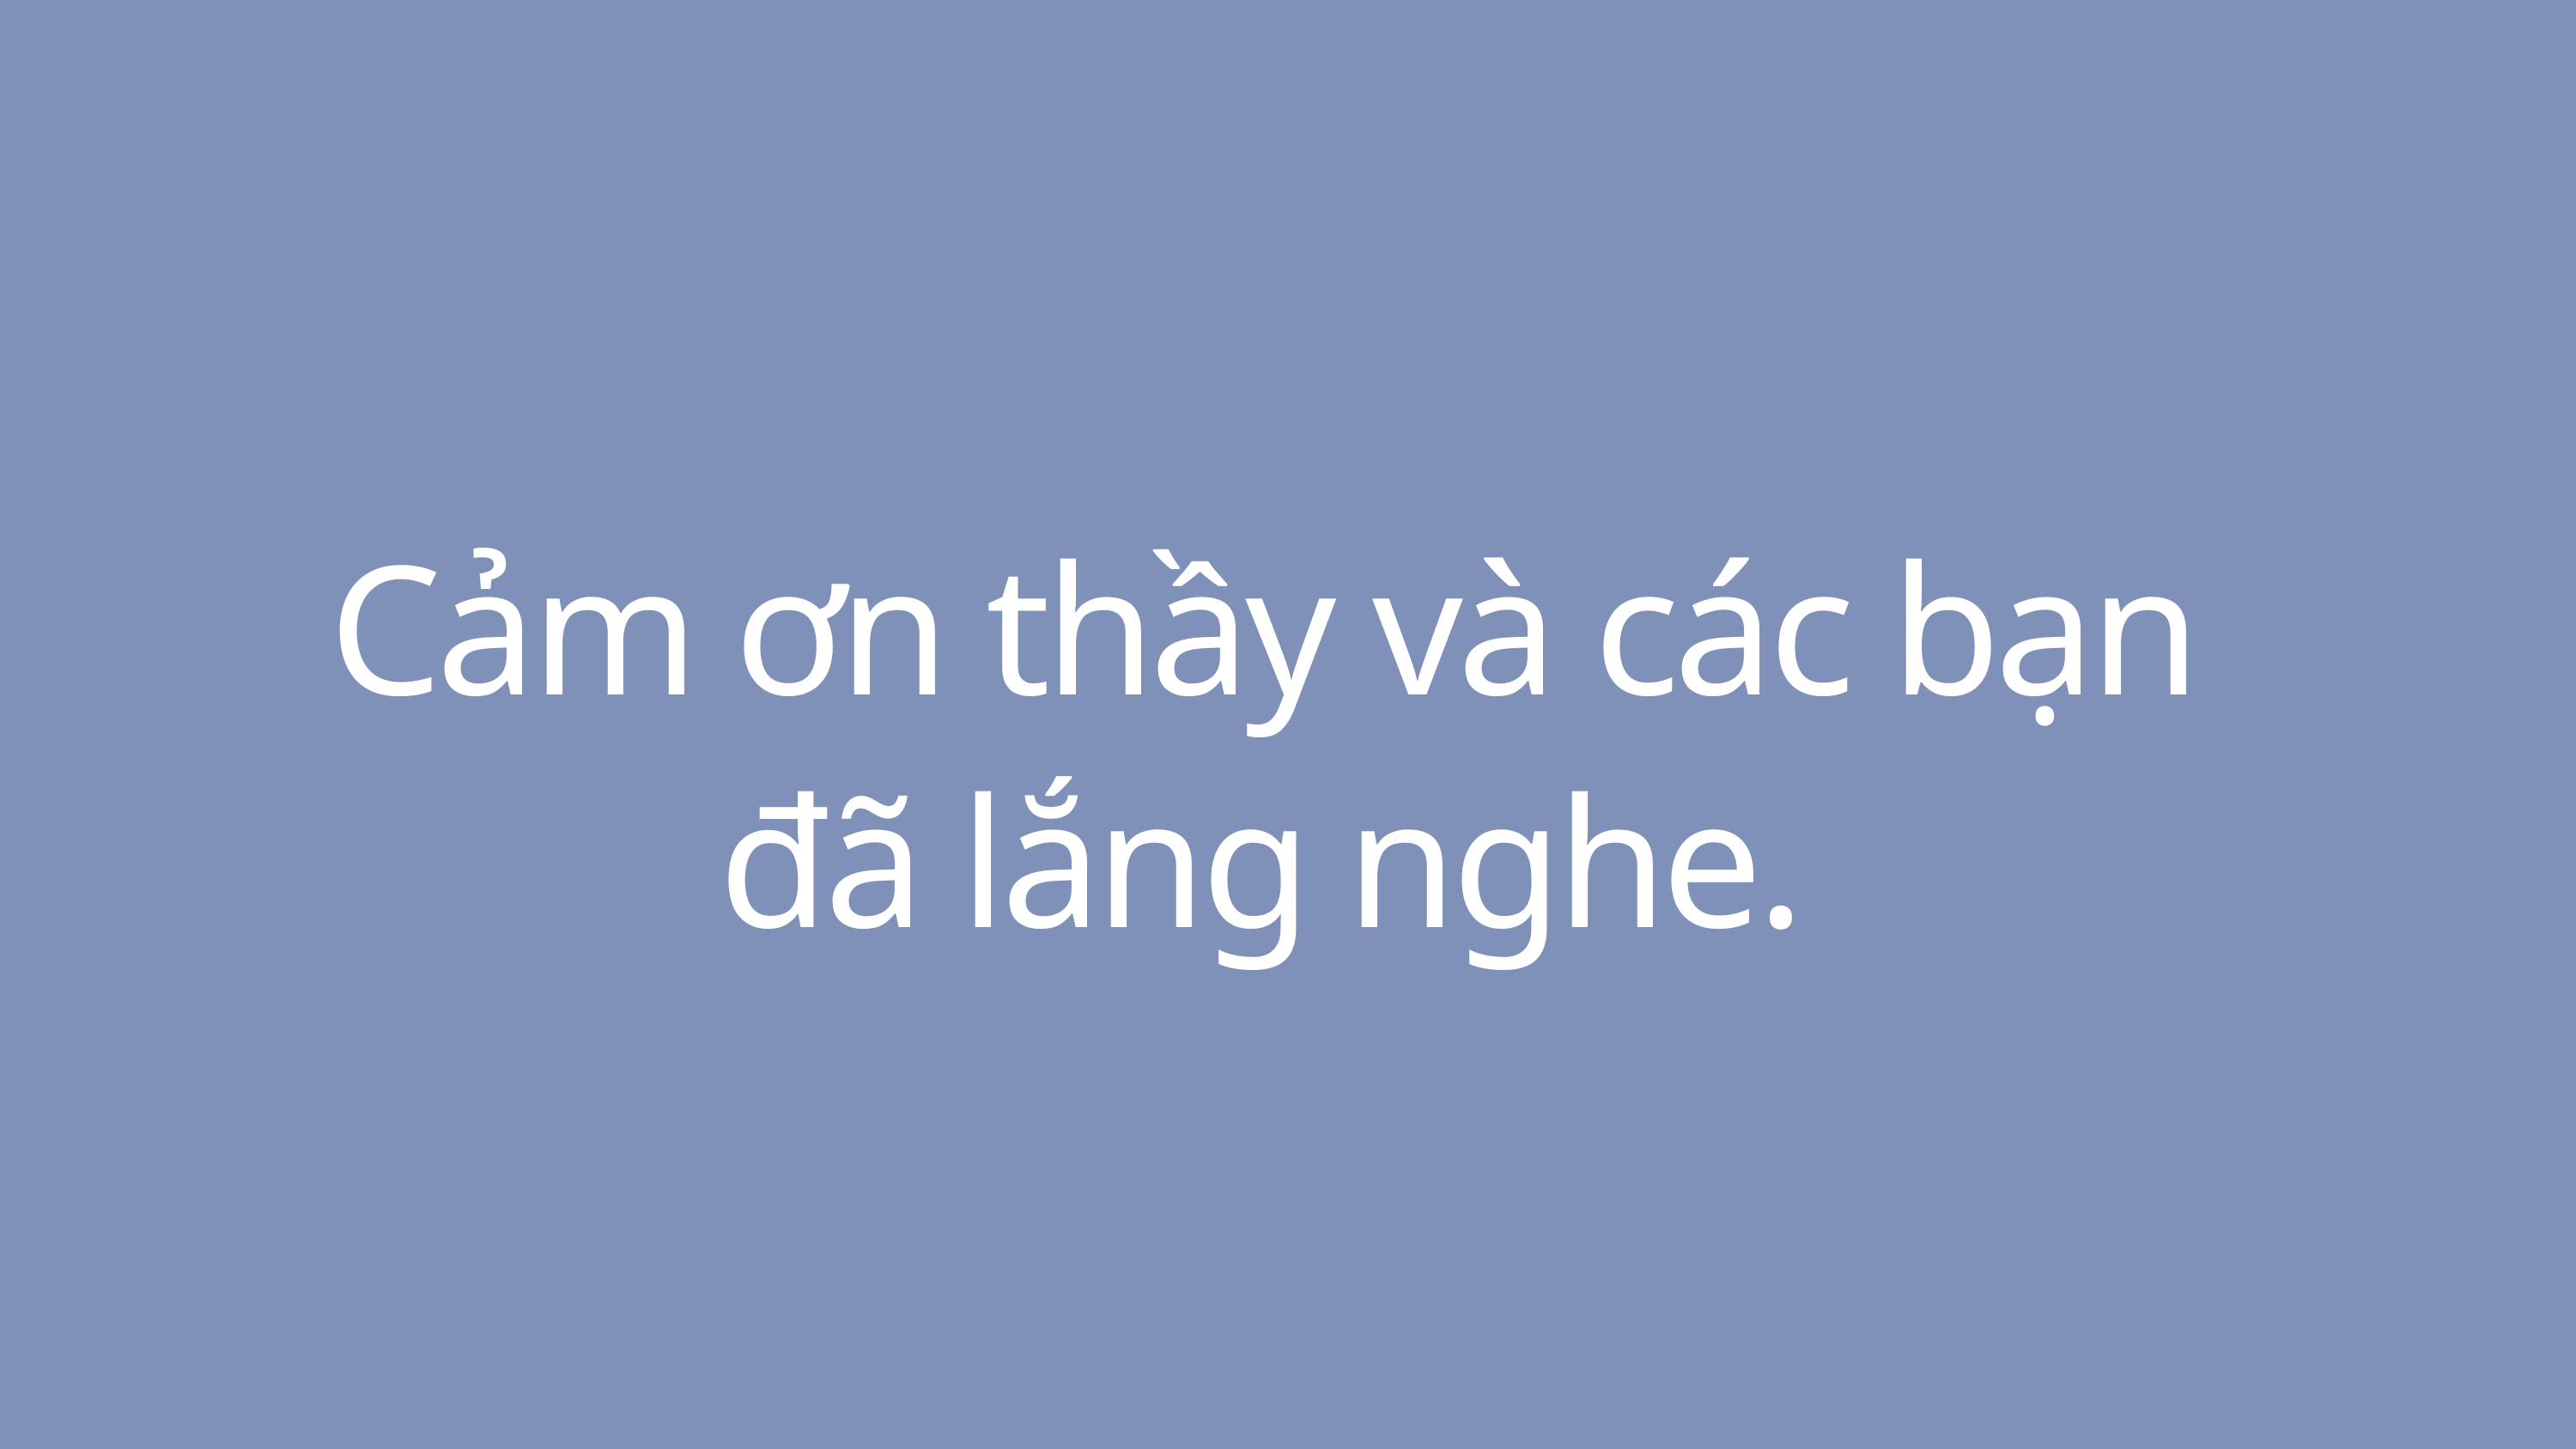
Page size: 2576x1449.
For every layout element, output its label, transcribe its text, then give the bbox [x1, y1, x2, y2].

text_box Cảm ơn thầy và các bạn đã lắng nghe. [240, 498, 2284, 963]
